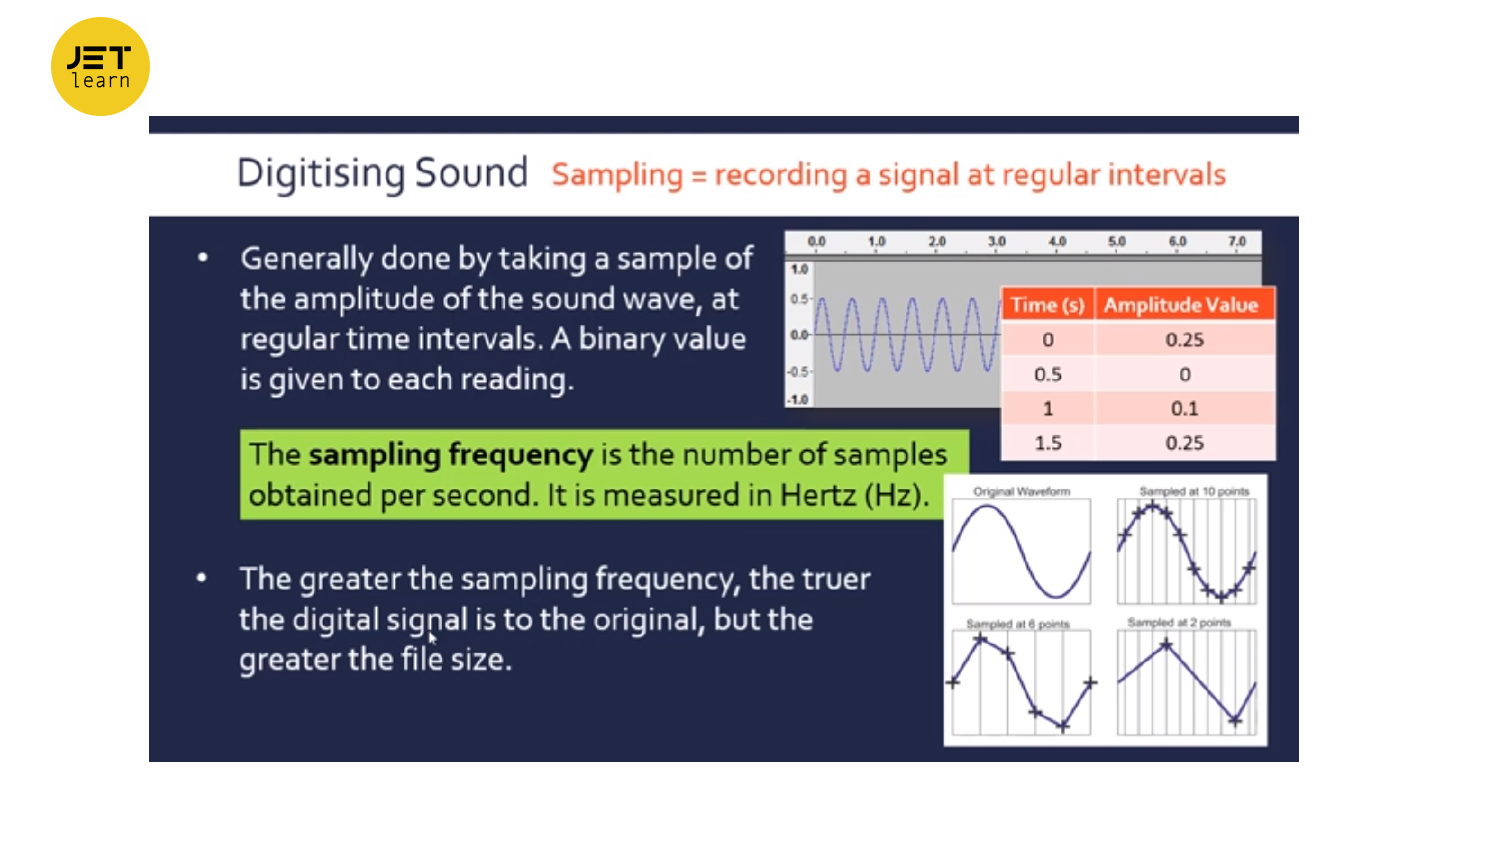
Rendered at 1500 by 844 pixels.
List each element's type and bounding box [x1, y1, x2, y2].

picture [50, 17, 1299, 762]
